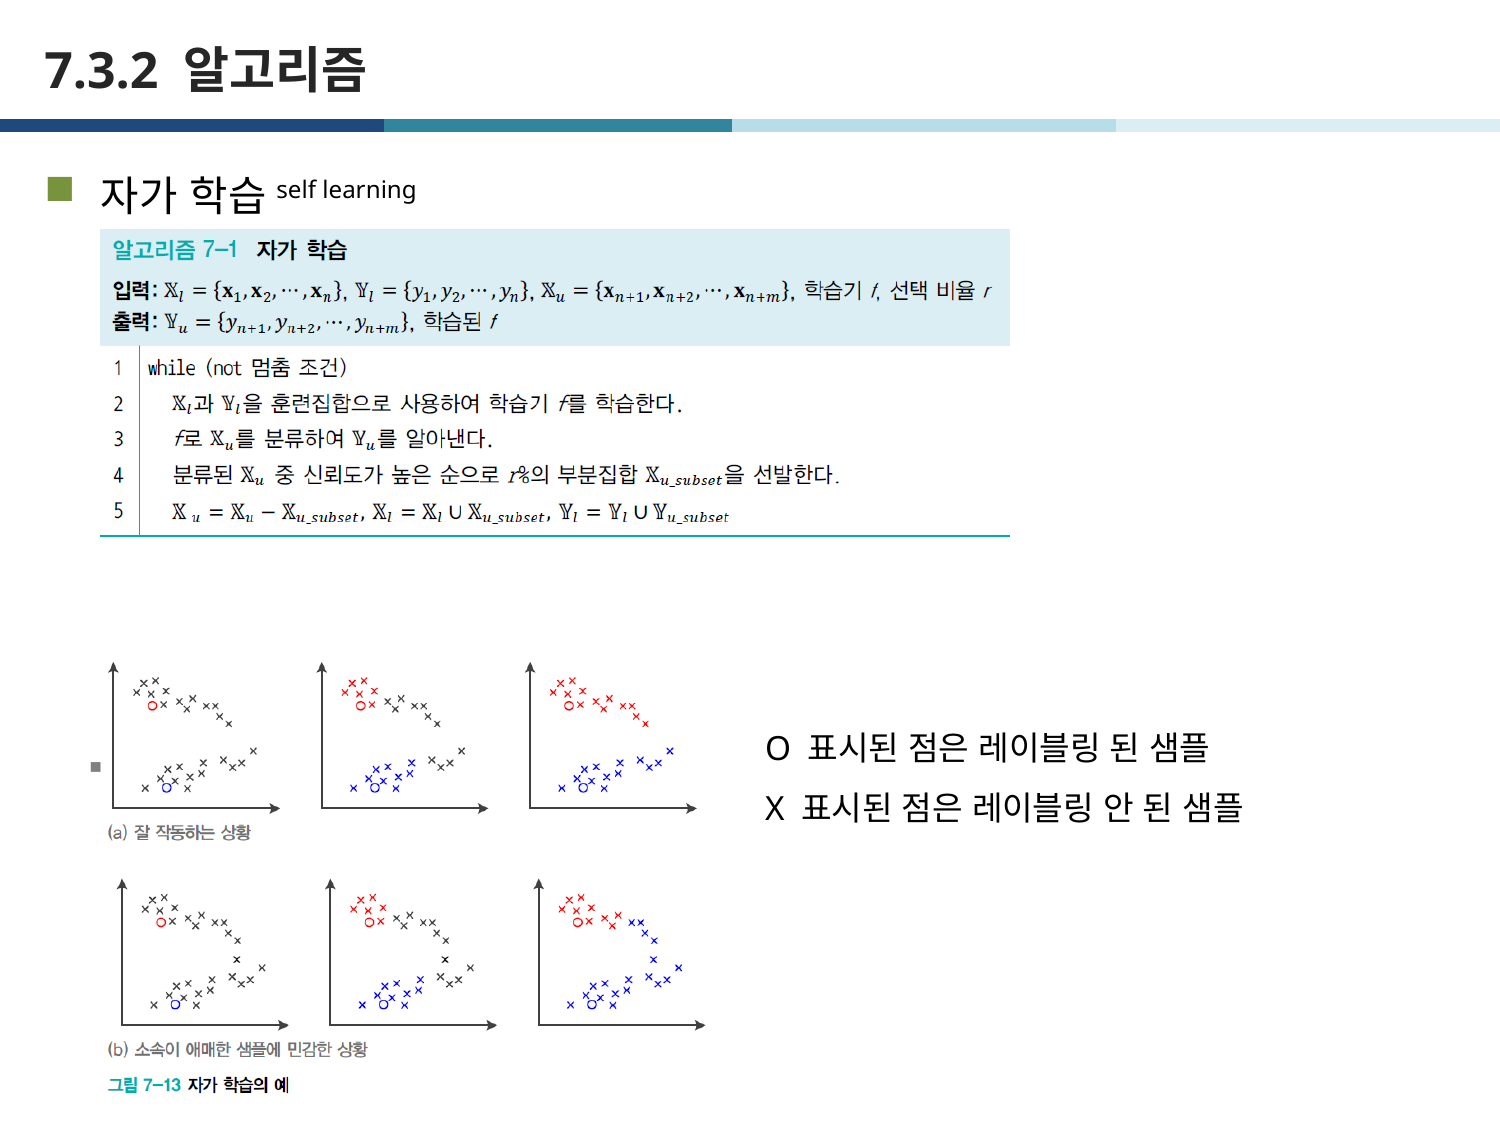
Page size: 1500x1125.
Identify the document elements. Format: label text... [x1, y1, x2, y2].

list 자가 학습self learning 소속이 애매한 샘플에 민감한 상황 발생 [29, 136, 1471, 1083]
picture [100, 229, 1011, 542]
title 7.3.2 알고리즘 [29, 23, 1448, 114]
text_box O 표시된 점은 레이블링 된 샘플 X 표시된 점은 레이블링 안 된 샘플 [750, 692, 1365, 843]
picture [102, 656, 708, 1099]
